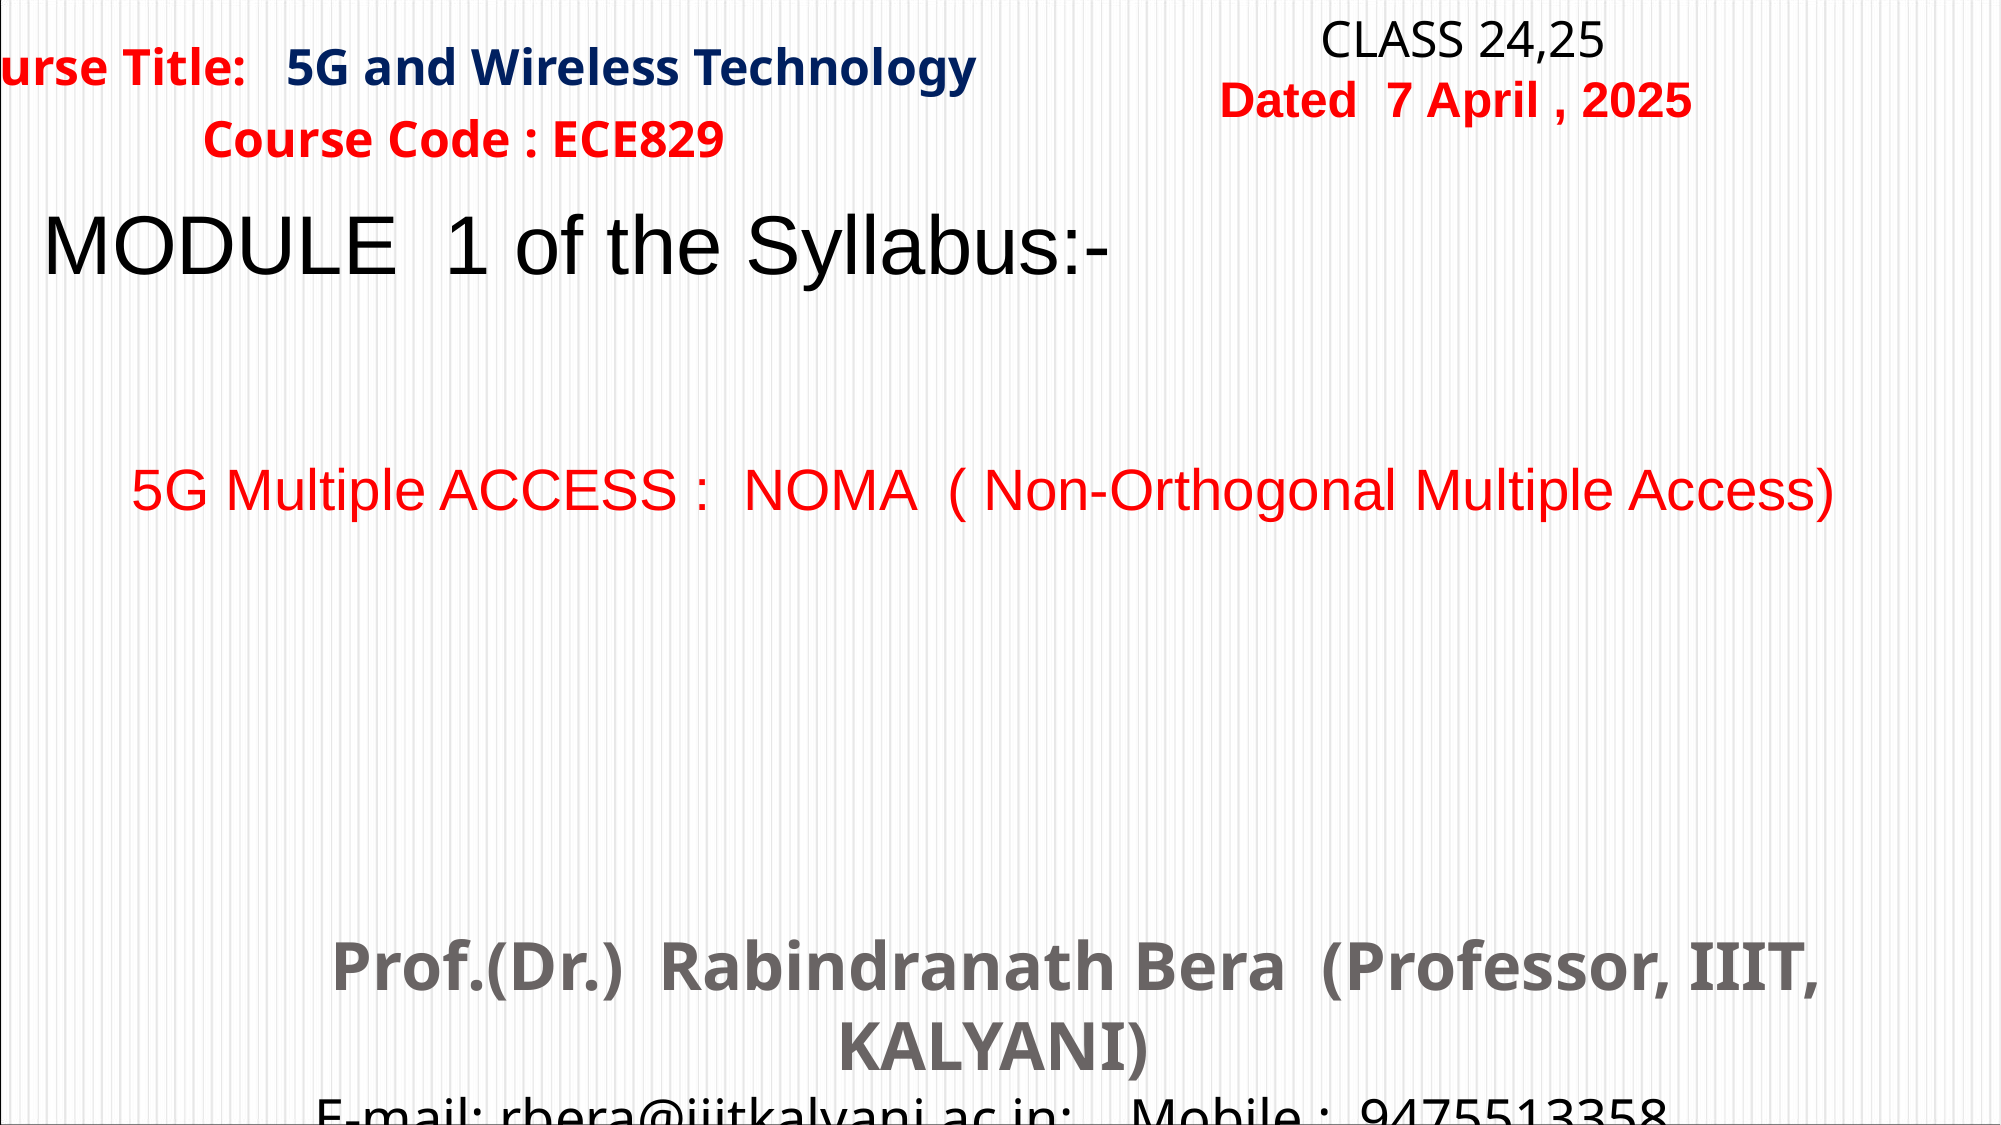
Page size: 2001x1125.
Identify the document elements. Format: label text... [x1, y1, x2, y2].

subtitle Prof.(Dr.) Rabindranath Bera (Professor, IIIT, KALYANI) E-mail: rbera@iiitkalyani.ac.in; Mobile : 9475513358 i [27, 839, 1958, 1103]
text_box 5G Multiple ACCESS : NOMA ( Non-Orthogonal Multiple Access) [0, 445, 2000, 530]
text_box CLASS 24,25 Dated 7 April , 2025 [1204, 0, 1722, 135]
picture [0, 0, 2001, 1125]
text_box Course Title: 5G and Wireless Technology Course Code : ECE829 [0, 28, 1019, 175]
text_box MODULE 1 of the Syllabus:- [28, 183, 1597, 299]
